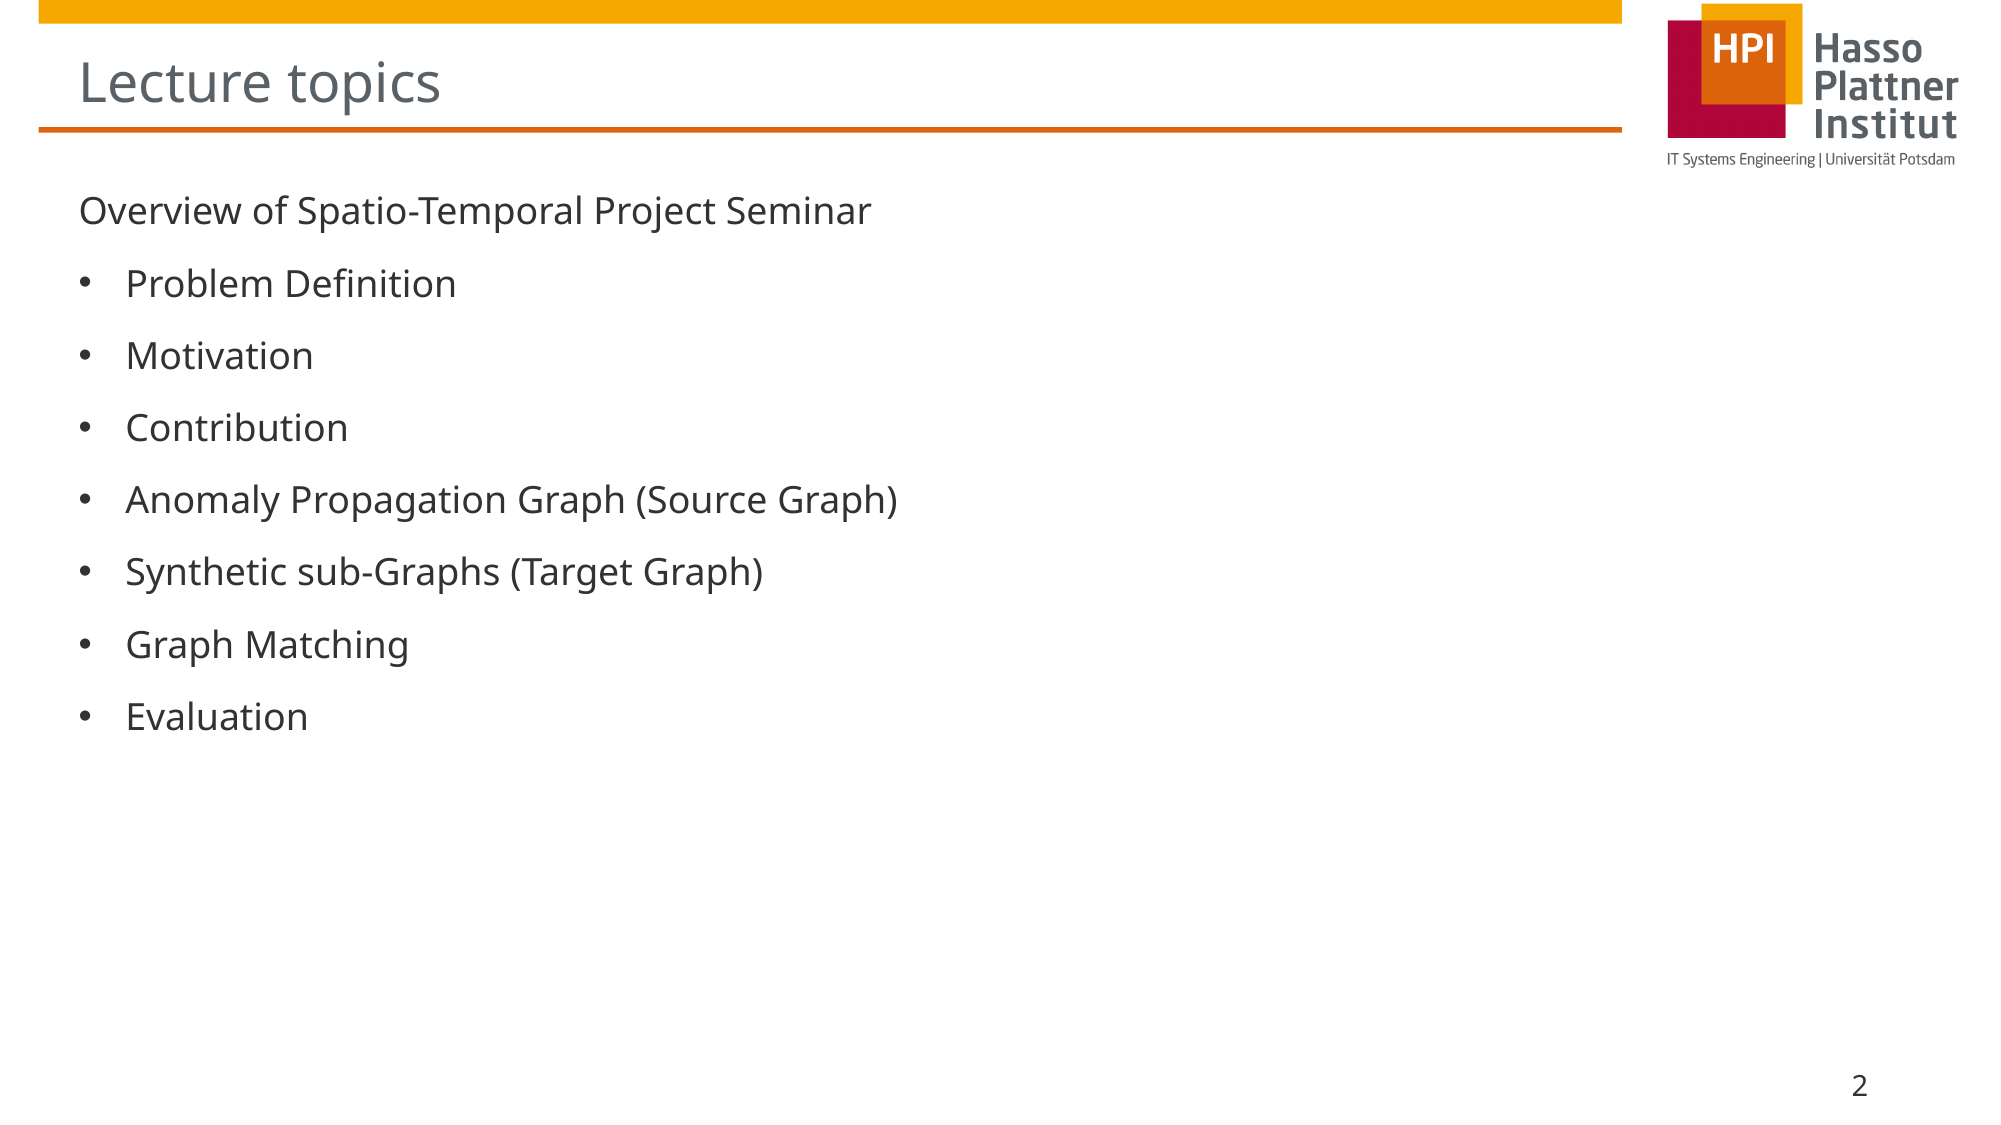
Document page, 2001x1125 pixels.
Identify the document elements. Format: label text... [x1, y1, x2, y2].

list Overview of Spatio-Temporal Project Seminar Problem Definition Motivation Contribution Anomaly Propagation Graph (Source Graph) Synthetic sub-Graphs (Target Graph) Graph Matching Evaluation [78, 176, 1606, 817]
title Lecture topics [78, 23, 1583, 115]
picture [1664, 0, 1965, 170]
slide_number 2 [1834, 1064, 1961, 1107]
